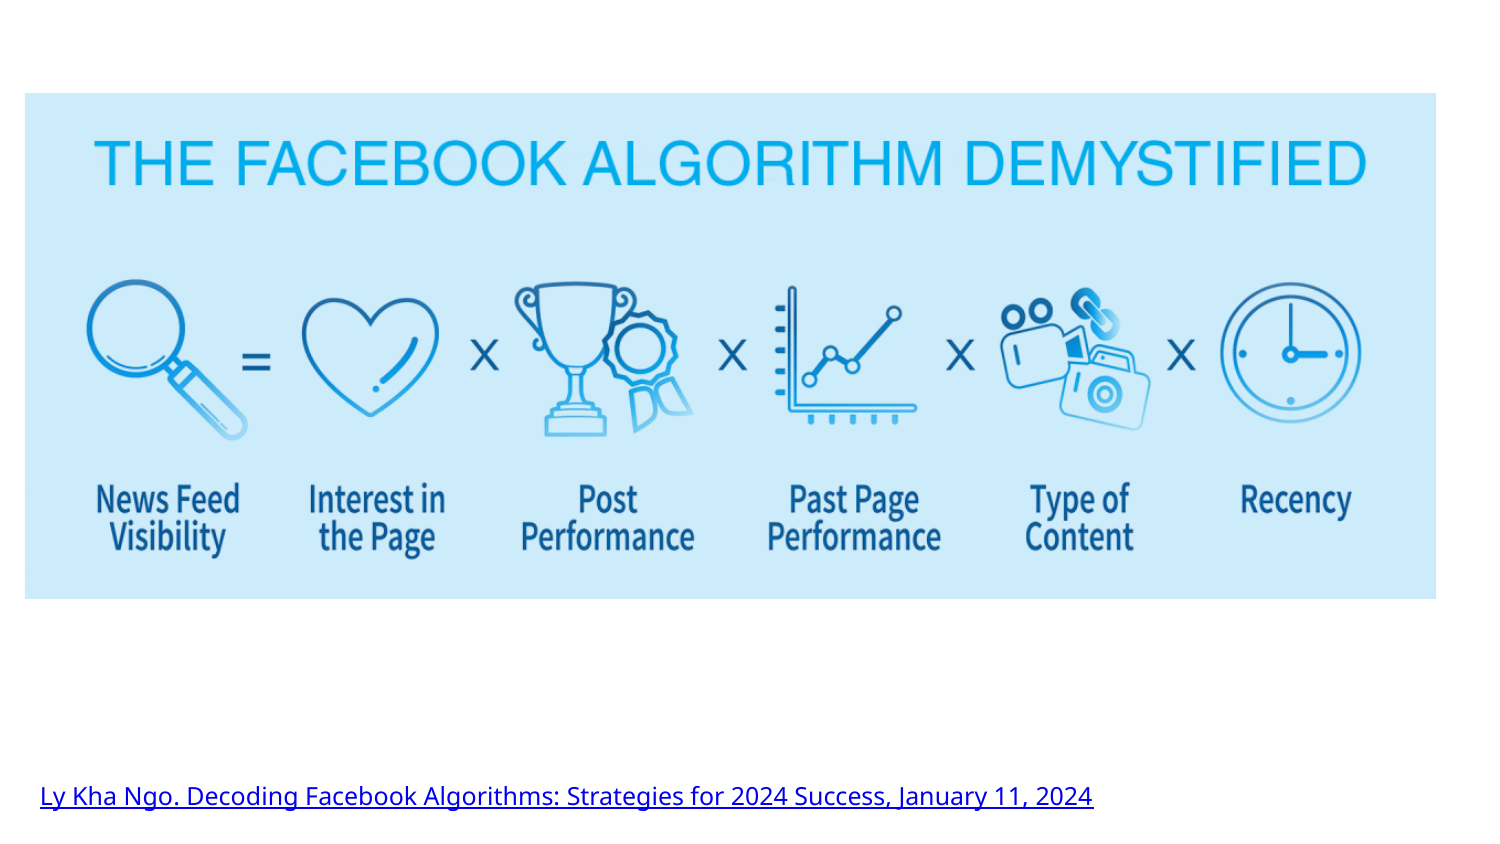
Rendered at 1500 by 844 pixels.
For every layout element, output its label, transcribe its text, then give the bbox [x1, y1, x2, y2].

text_box Ly Kha Ngo. Decoding Facebook Algorithms: Strategies for 2024 Success, January 11, 2024 [24, 748, 1472, 830]
picture [0, 0, 1500, 844]
